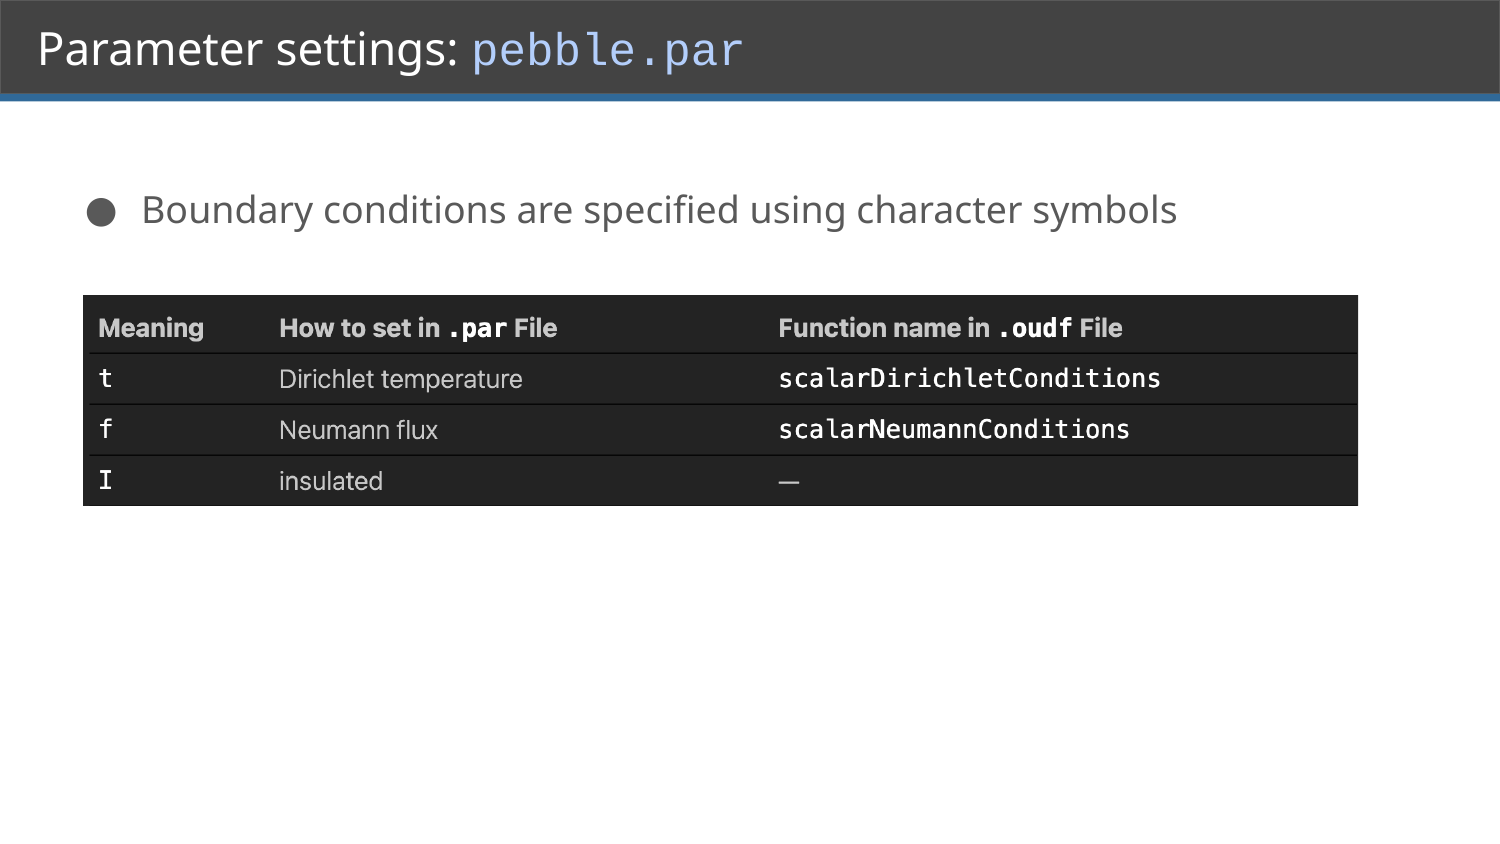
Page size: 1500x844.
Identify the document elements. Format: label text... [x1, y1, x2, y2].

list Boundary conditions are specified using character symbols [51, 164, 1449, 725]
picture [82, 295, 1359, 507]
title Parameter settings: pebble.par [21, 0, 1420, 94]
